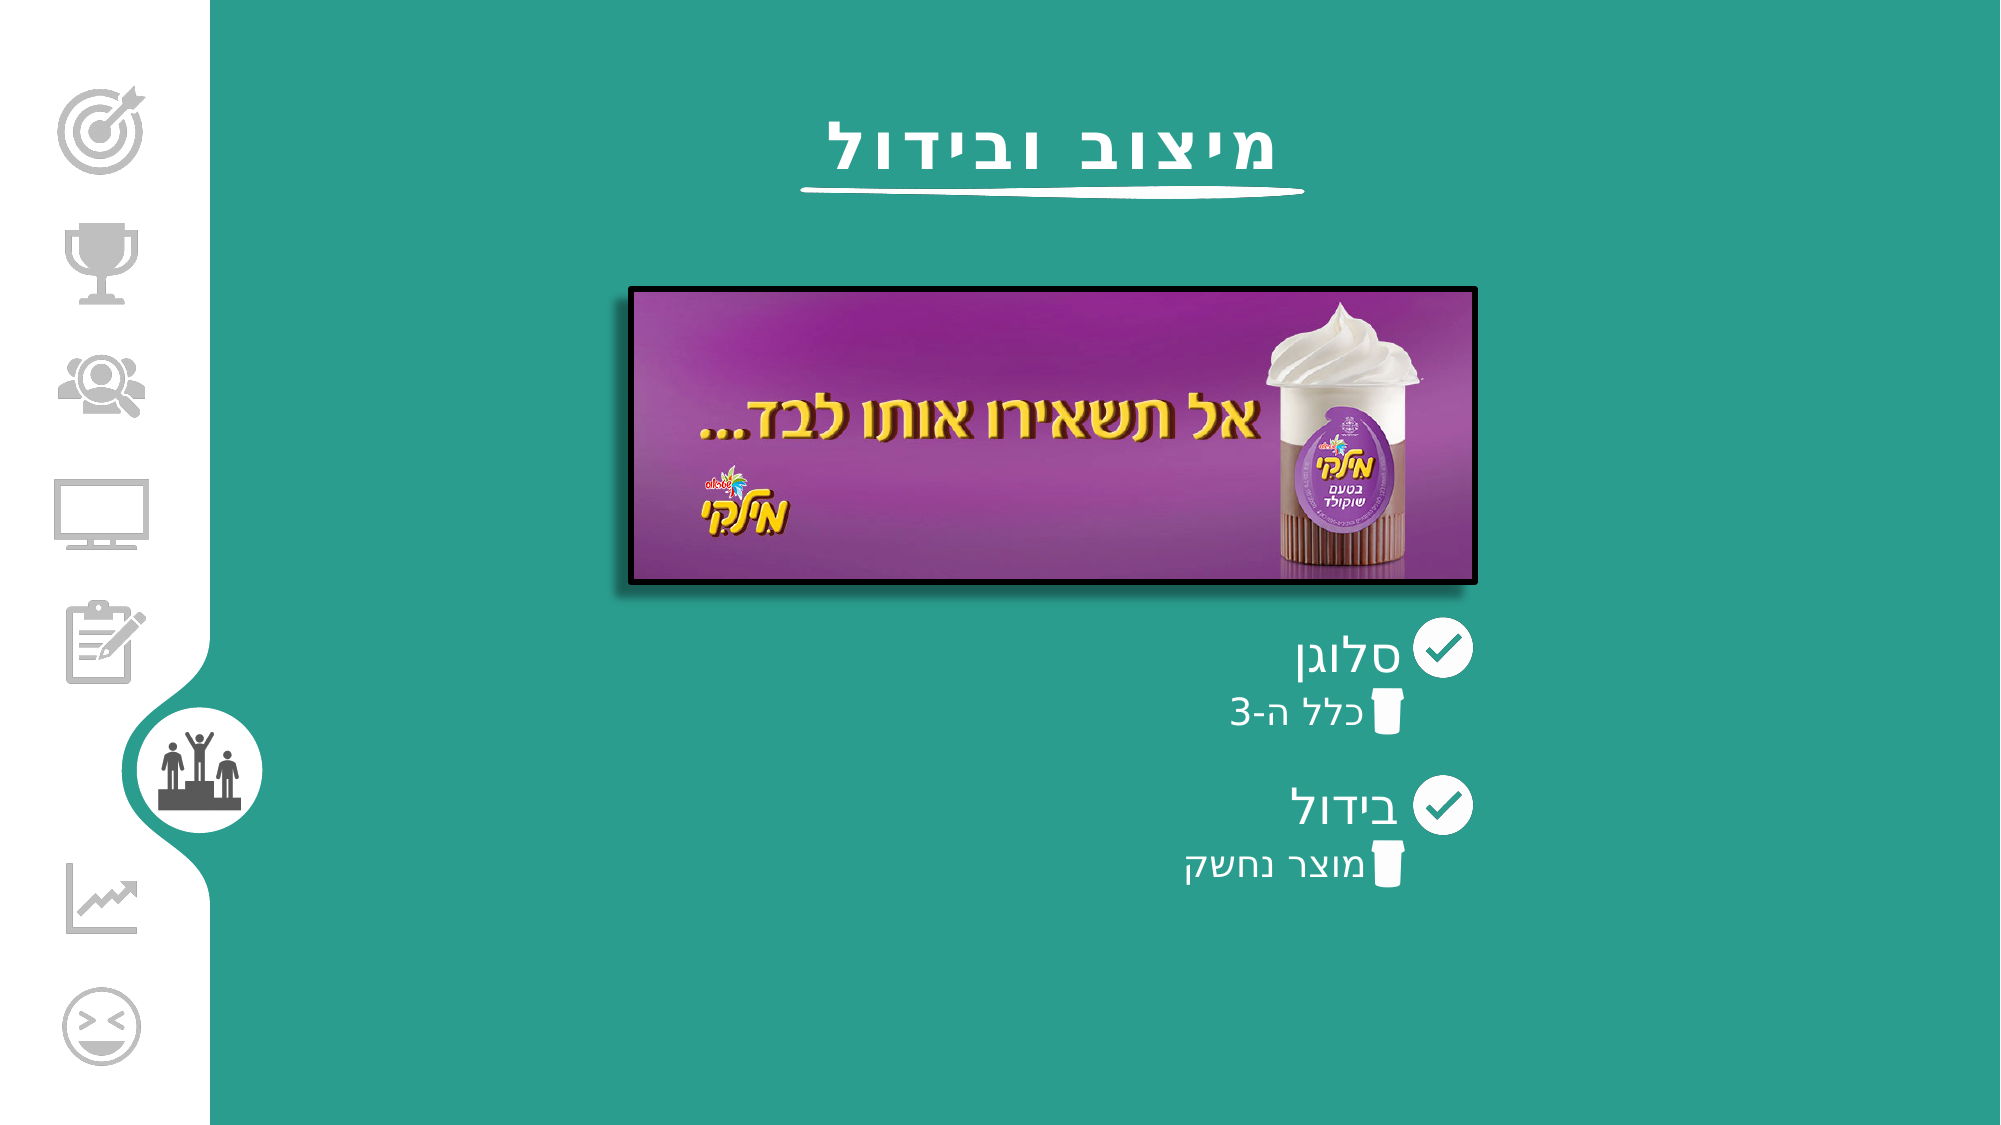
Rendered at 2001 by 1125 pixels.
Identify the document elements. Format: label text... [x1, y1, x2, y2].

text_box כלל ה-3 [1213, 680, 1366, 741]
picture [52, 977, 151, 1076]
text_box מיצוב ובידול [811, 95, 1295, 183]
picture [800, 179, 1305, 206]
picture [52, 592, 151, 692]
picture [52, 721, 151, 821]
text_box סלוגן [1278, 615, 1404, 691]
picture [1366, 766, 1481, 894]
text_box בידול [1274, 767, 1404, 832]
picture [48, 76, 155, 184]
text_box [0, 0, 211, 1125]
picture [52, 849, 151, 948]
picture [52, 214, 151, 436]
picture [52, 465, 151, 564]
text_box מוצר נחשק [1168, 832, 1366, 893]
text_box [136, 707, 263, 834]
picture [1366, 609, 1481, 741]
picture [633, 291, 1472, 579]
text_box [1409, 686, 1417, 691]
